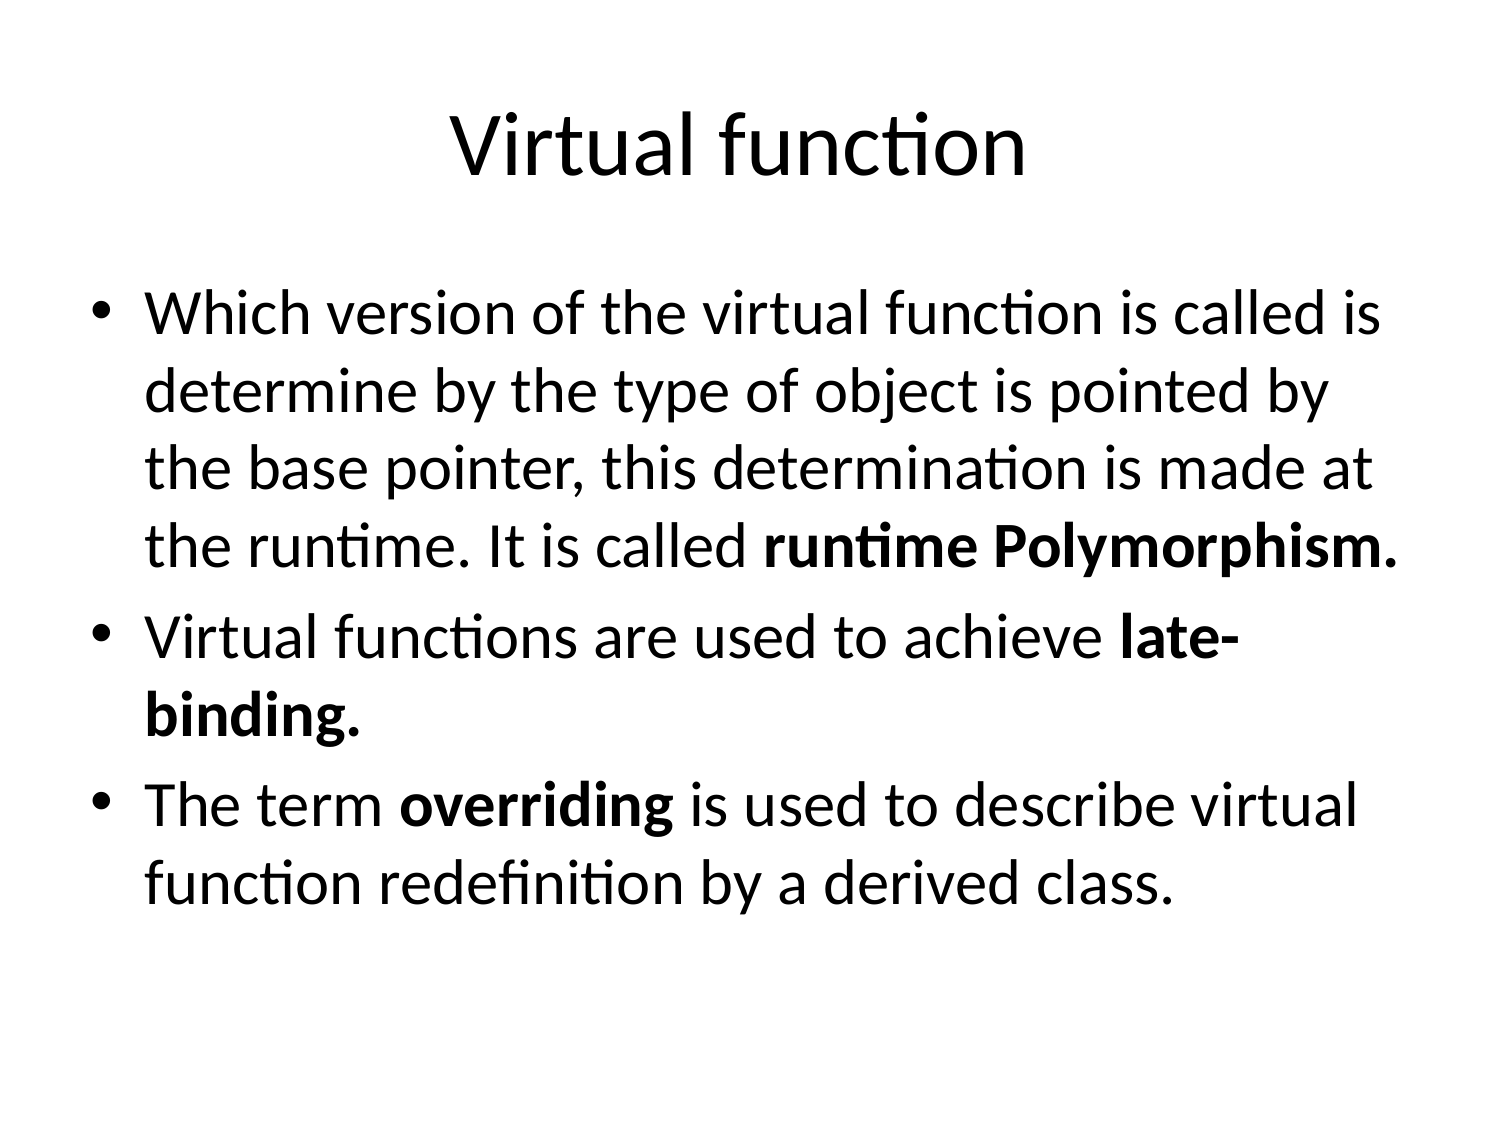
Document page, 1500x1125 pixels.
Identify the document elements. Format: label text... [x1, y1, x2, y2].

title Virtual function [75, 45, 1425, 233]
list Which version of the virtual function is called is determine by the type of object is pointed by the base pointer, this determination is made at the runtime. It is called runtime Polymorphism. Virtual functions are used to achieve late-binding. The term overriding is used to describe virtual function redefinition by a derived class. [75, 262, 1425, 1005]
